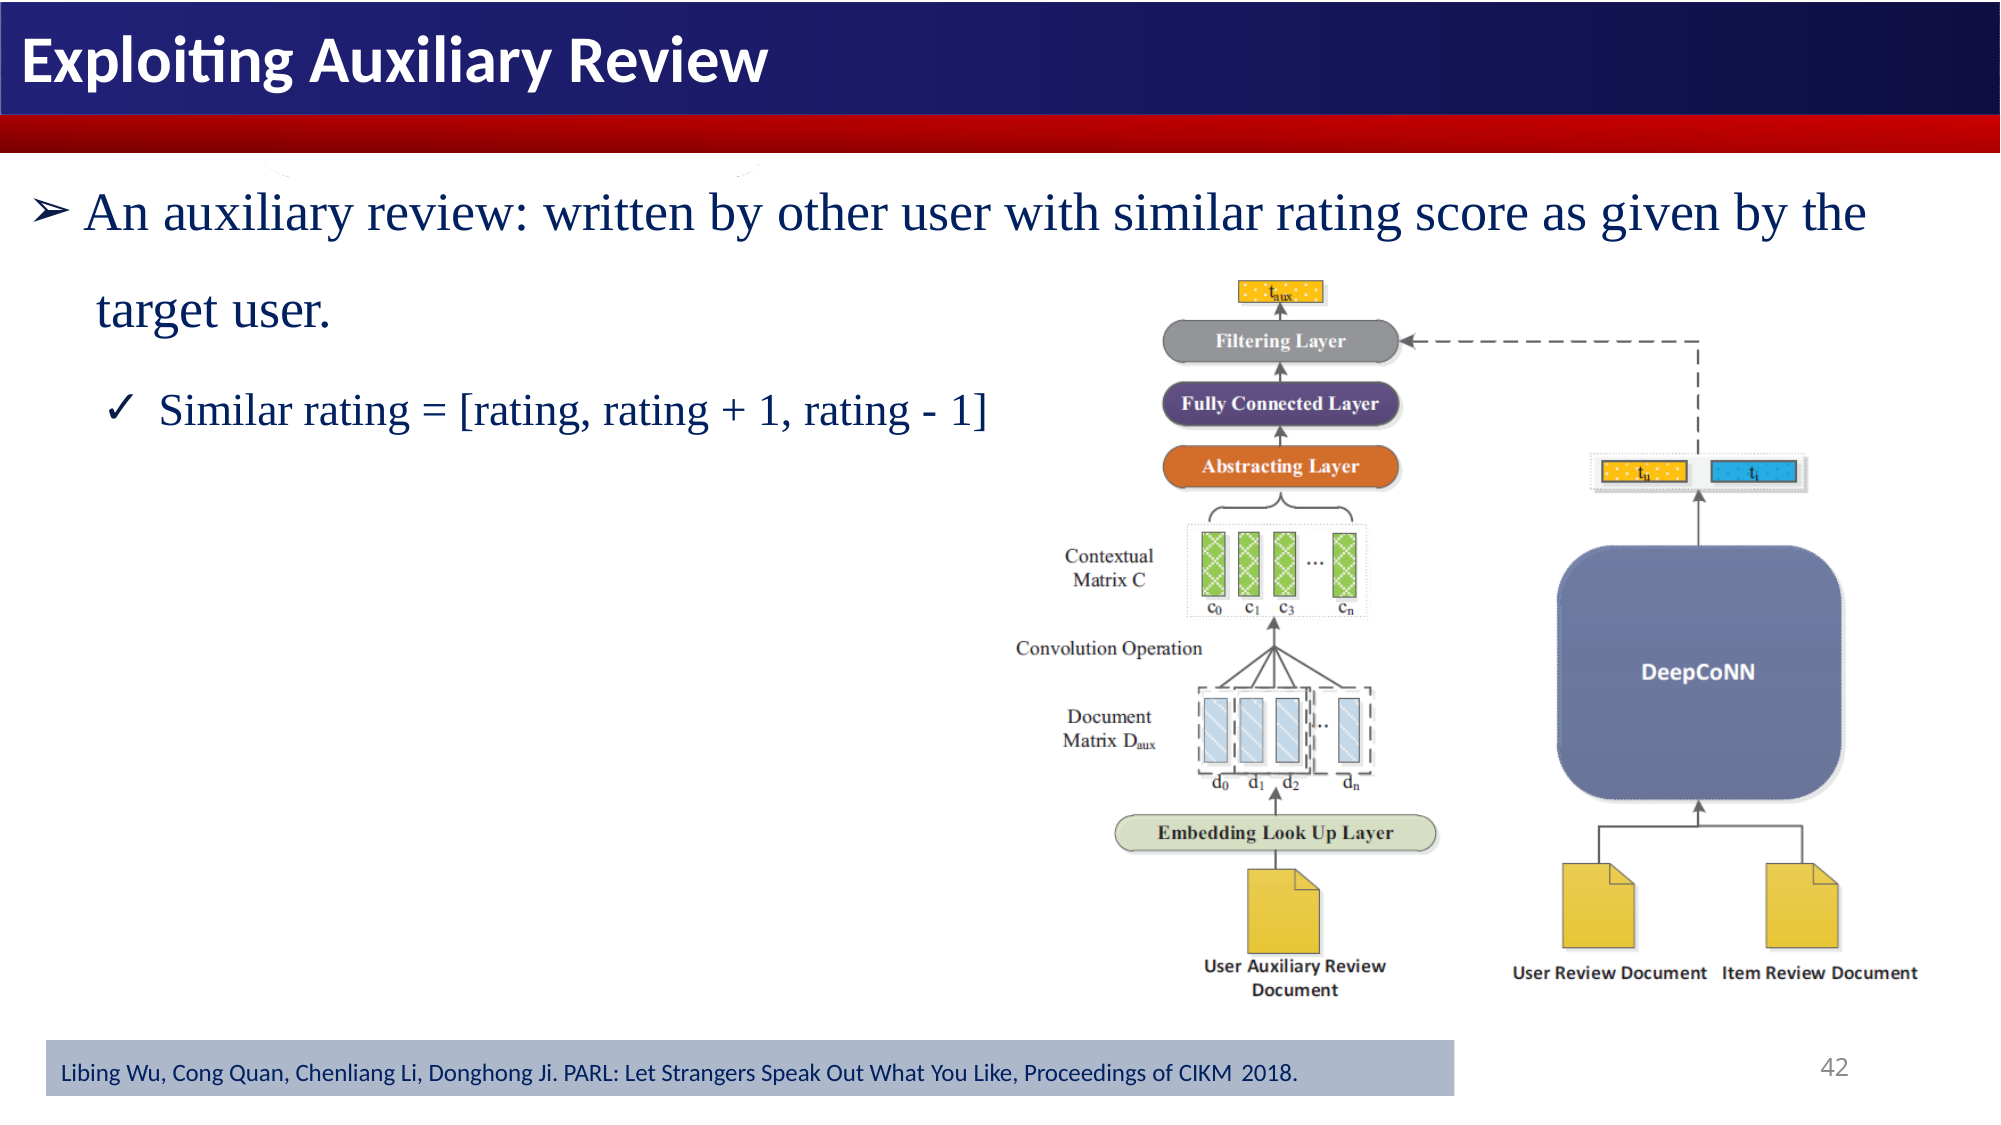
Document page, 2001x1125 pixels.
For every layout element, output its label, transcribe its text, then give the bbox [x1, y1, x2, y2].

text_box [46, 1040, 1455, 1096]
picture [999, 262, 1952, 1011]
text_box Libing Wu, Cong Quan, Chenliang Li, Donghong Ji. PARL: Let Strangers Speak Out What You Like, Proceedings of CIKM 2018. [58, 1055, 1313, 1086]
text_box [0, 2, 2000, 153]
title Exploiting Auxiliary Review [19, 13, 775, 204]
text_box An auxiliary review: written by other user with similar rating score as given by the target user. Similar rating = [rating, rating + 1, rating - 1] [25, 153, 1878, 435]
slide_number 42 [1816, 1058, 1852, 1125]
